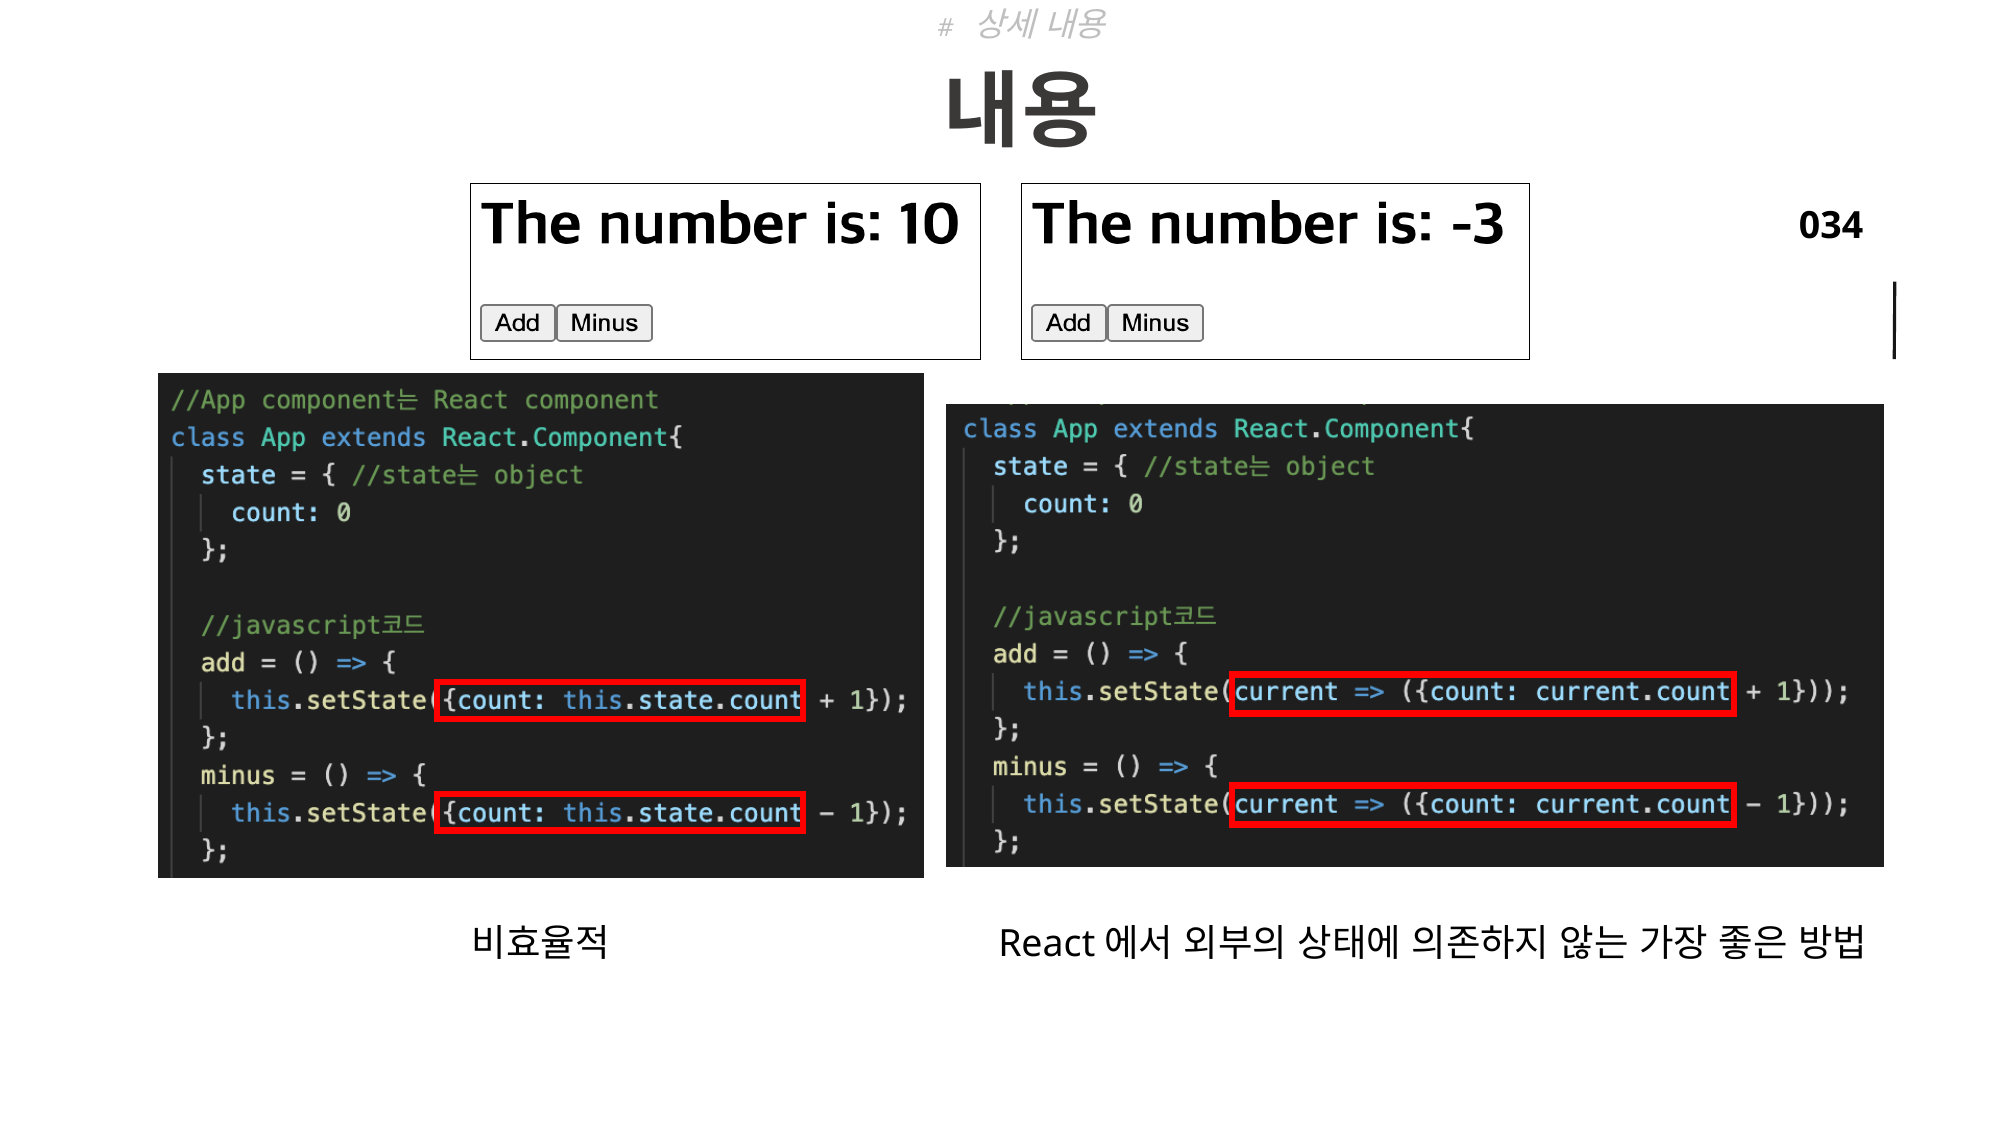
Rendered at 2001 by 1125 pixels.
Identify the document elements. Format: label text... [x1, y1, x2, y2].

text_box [158, 373, 1884, 878]
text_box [437, 674, 1735, 831]
text_box 내용 [370, 61, 1672, 196]
text_box # 상세 내용 [696, 0, 1346, 62]
text_box React에서 외부의 상태에 의존하지 않는 가장 좋은 방법 [983, 912, 1883, 972]
text_box 비효율적 [457, 912, 625, 972]
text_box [470, 183, 1530, 360]
